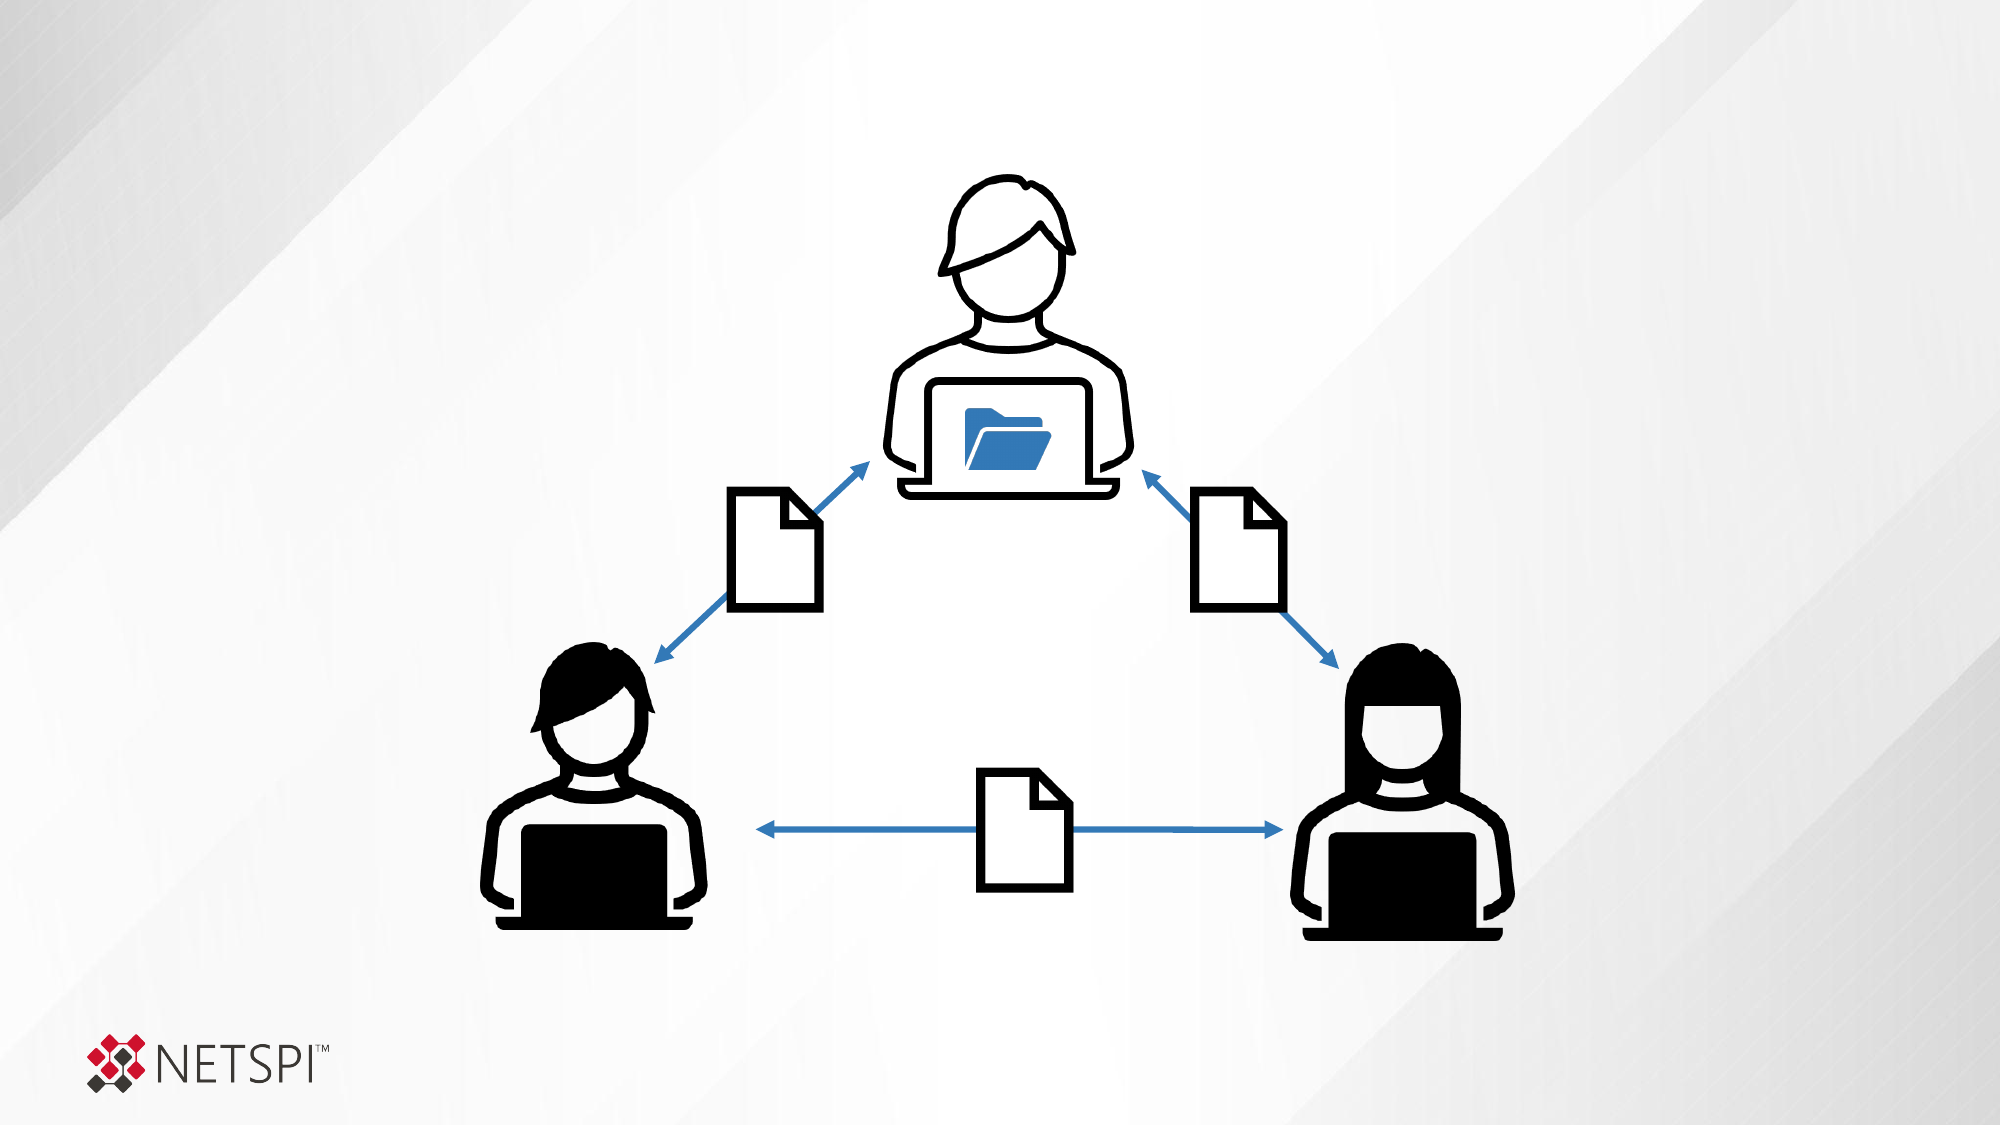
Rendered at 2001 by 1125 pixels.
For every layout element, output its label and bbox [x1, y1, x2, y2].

text_box [1237, 611, 1567, 949]
text_box [699, 474, 1314, 906]
text_box [653, 460, 950, 609]
picture [0, 0, 2000, 1125]
text_box [1066, 460, 1340, 609]
text_box [431, 611, 757, 936]
